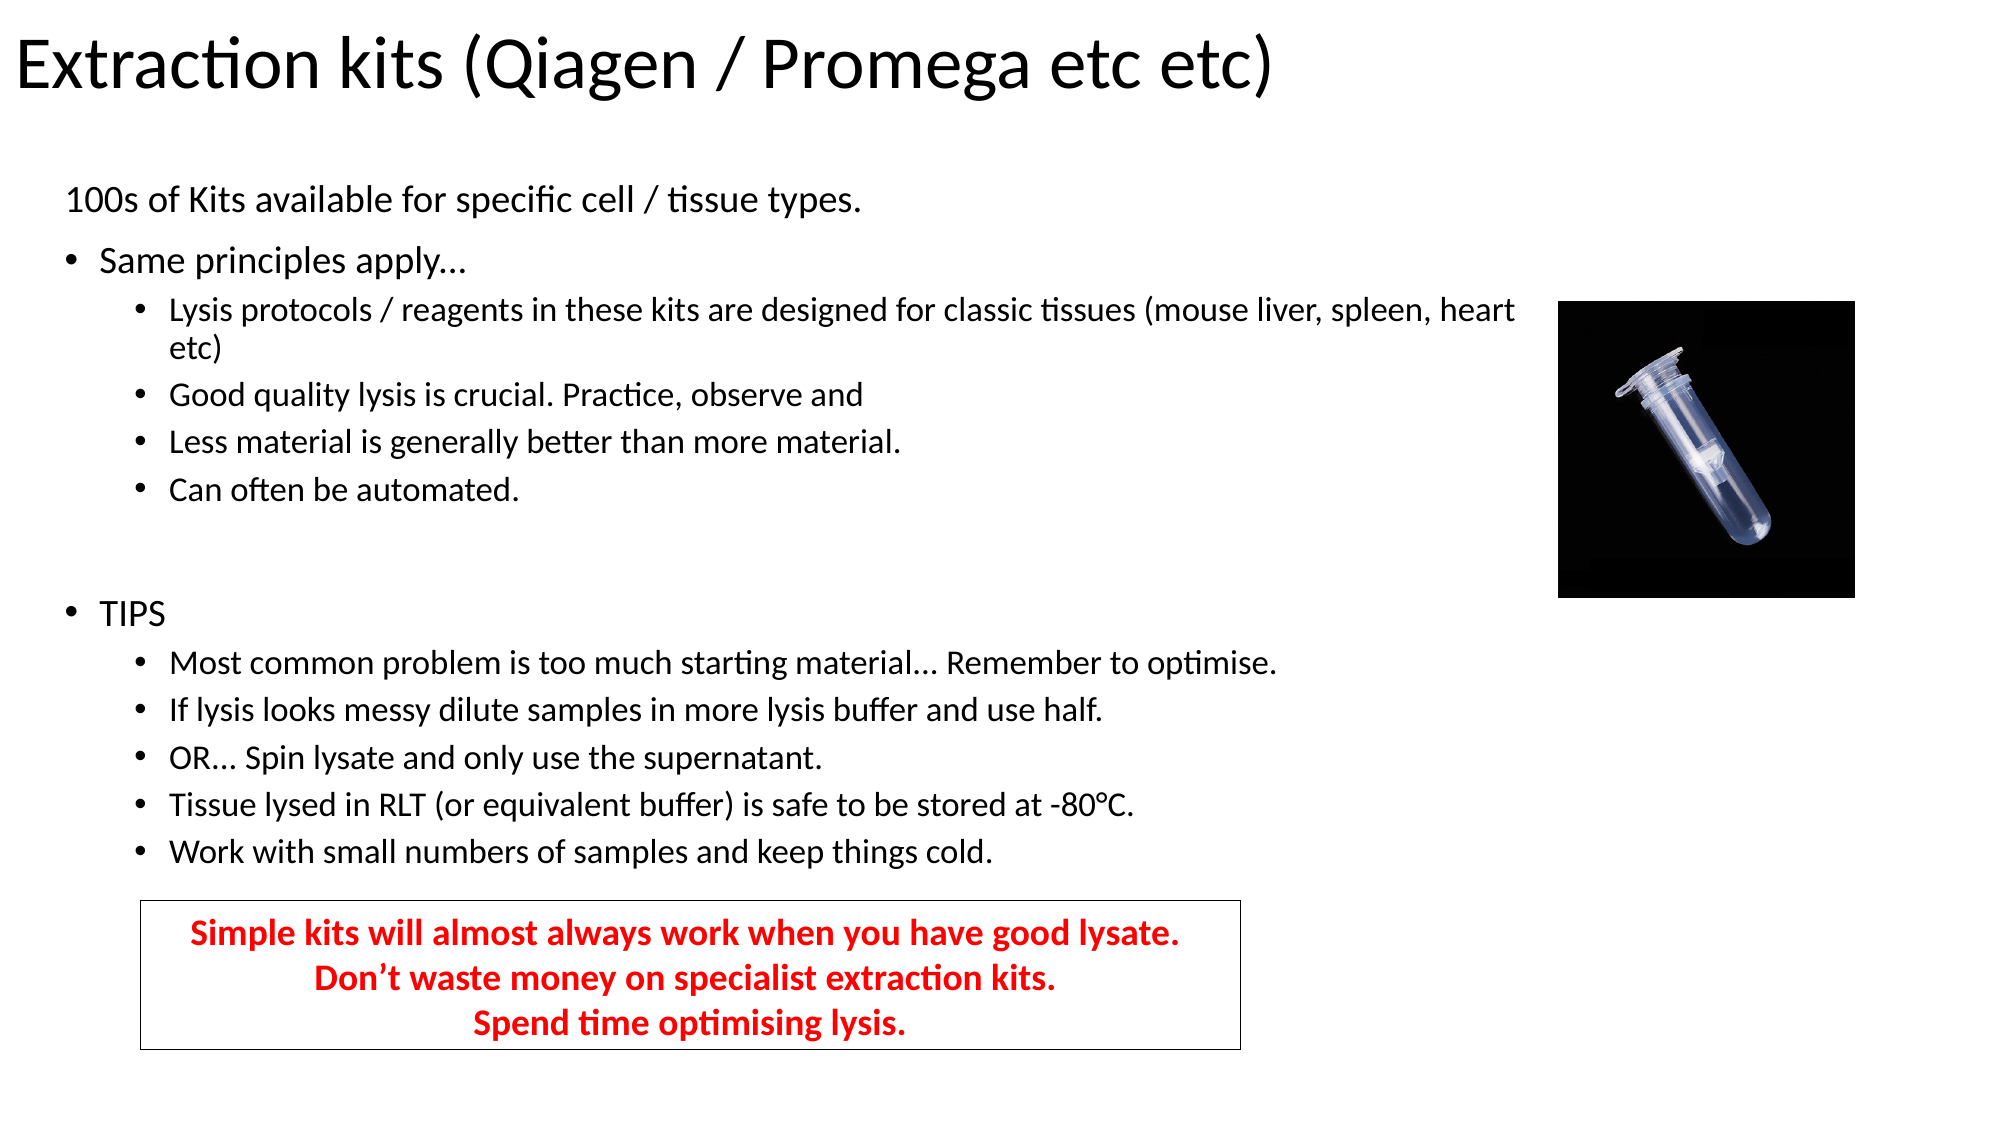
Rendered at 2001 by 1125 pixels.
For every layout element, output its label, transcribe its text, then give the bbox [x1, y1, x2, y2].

list 100s of Kits available for specific cell / tissue types. Same principles apply... Lysis protocols / reagents in these kits are designed for classic tissues (mouse liver, spleen, heart etc) Good quality lysis is crucial. Practice, observe and Less material is generally better than more material. Can often be automated. TIPS Most common problem is too much starting material... Remember to optimise. If lysis looks messy dilute samples in more lysis buffer and use half. OR... Spin lysate and only use the supernatant. Tissue lysed in RLT (or equivalent buffer) is safe to be stored at -80°C. Work with small numbers of samples and keep things cold. [49, 171, 1543, 886]
picture [1558, 301, 1855, 598]
text_box Extraction kits (Qiagen / Promega etc etc) [0, 0, 1725, 128]
text_box Simple kits will almost always work when you have good lysate. Don’t waste money on specialist extraction kits. Spend time optimising lysis. [140, 900, 1241, 1050]
